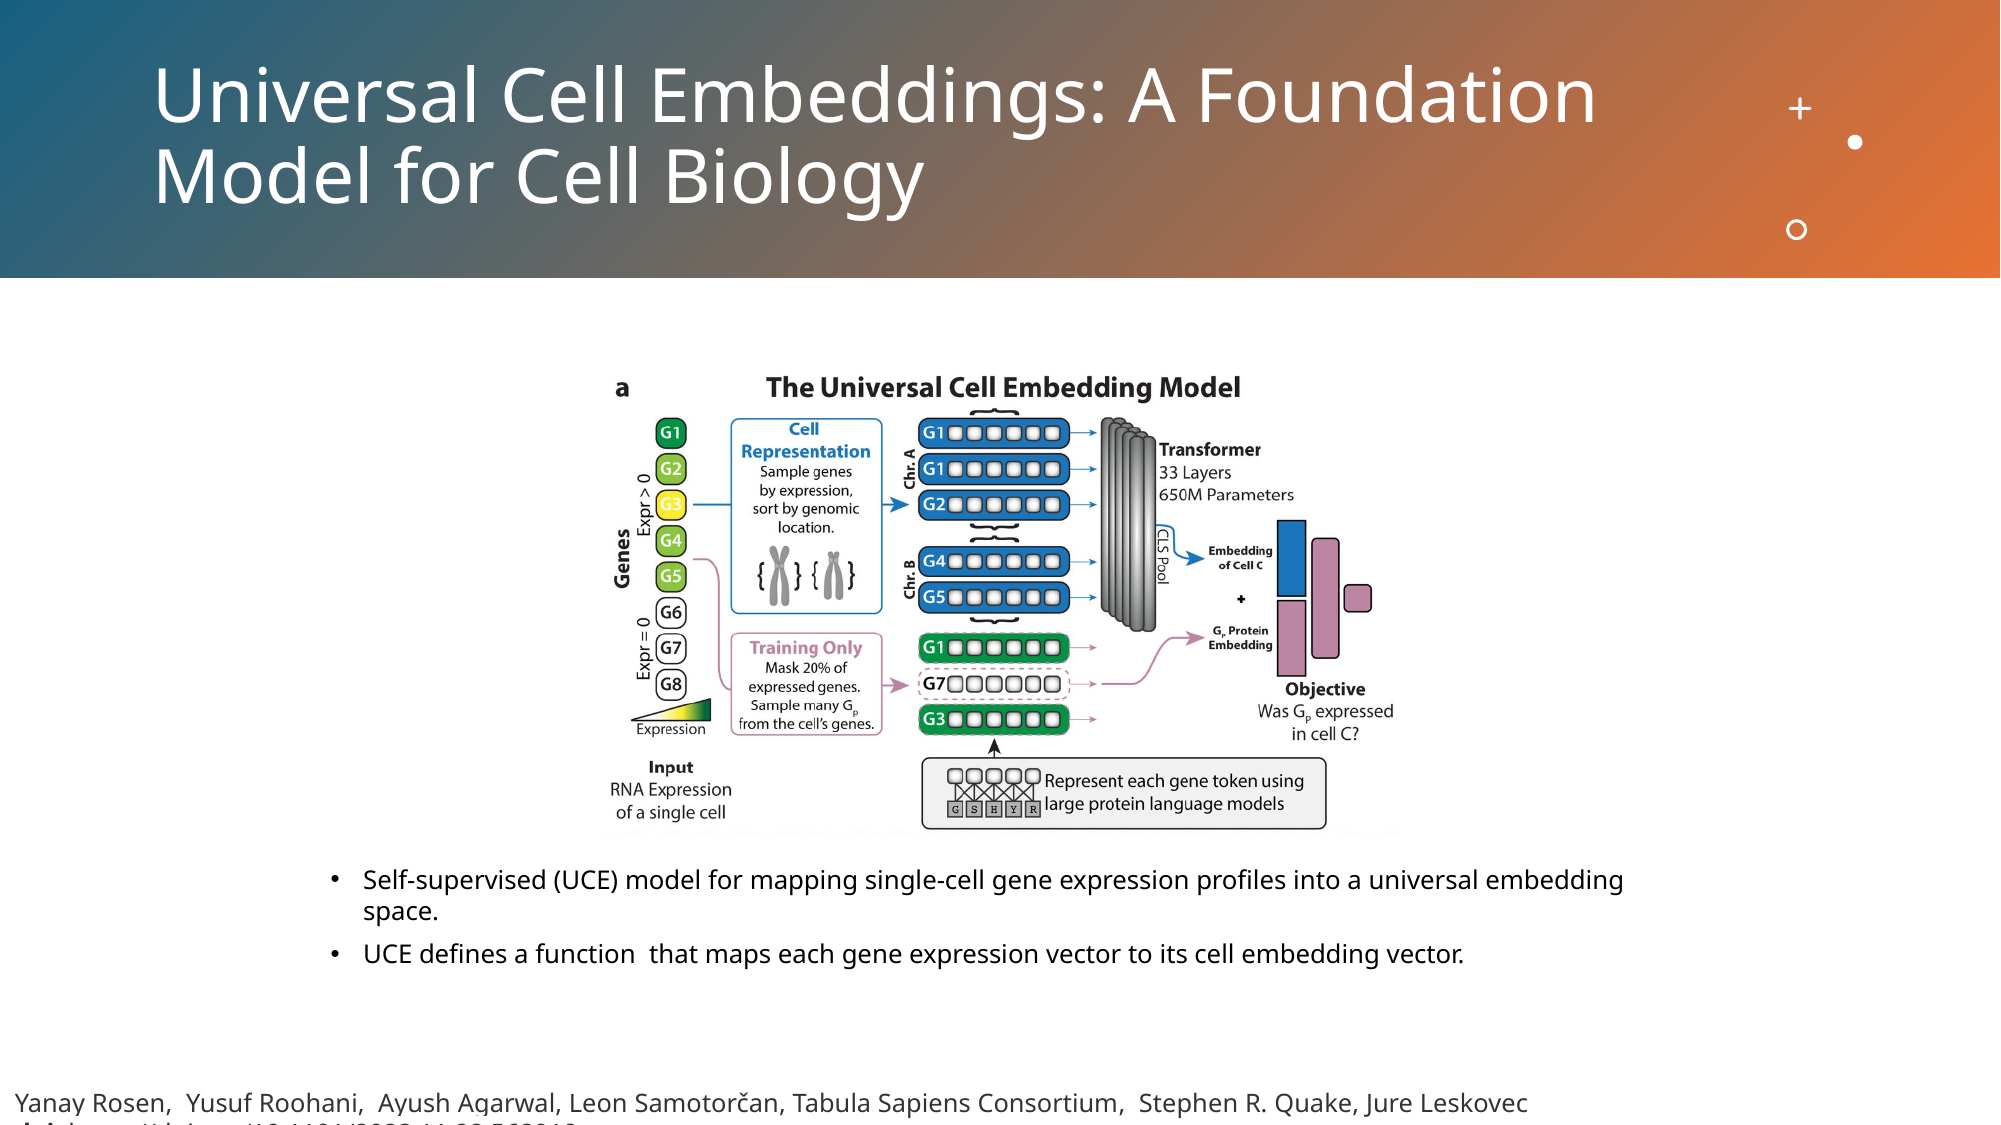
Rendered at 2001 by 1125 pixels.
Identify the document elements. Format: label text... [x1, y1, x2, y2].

text_box Yanay Rosen, Yusuf Roohani, Ayush Agarwal, Leon Samotorčan, Tabula Sapiens Consortium, Stephen R. Quake, Jure Leskovec doi: https://doi.org/10.1101/2023.11.28.568918 [0, 1079, 1930, 1125]
picture [592, 358, 1408, 834]
text_box [1786, 219, 1808, 241]
title Universal Cell Embeddings: A Foundation Model for Cell Biology [137, 49, 1750, 228]
text_box [1788, 97, 1812, 120]
text_box [0, 0, 2000, 279]
text_box [1847, 134, 1863, 150]
